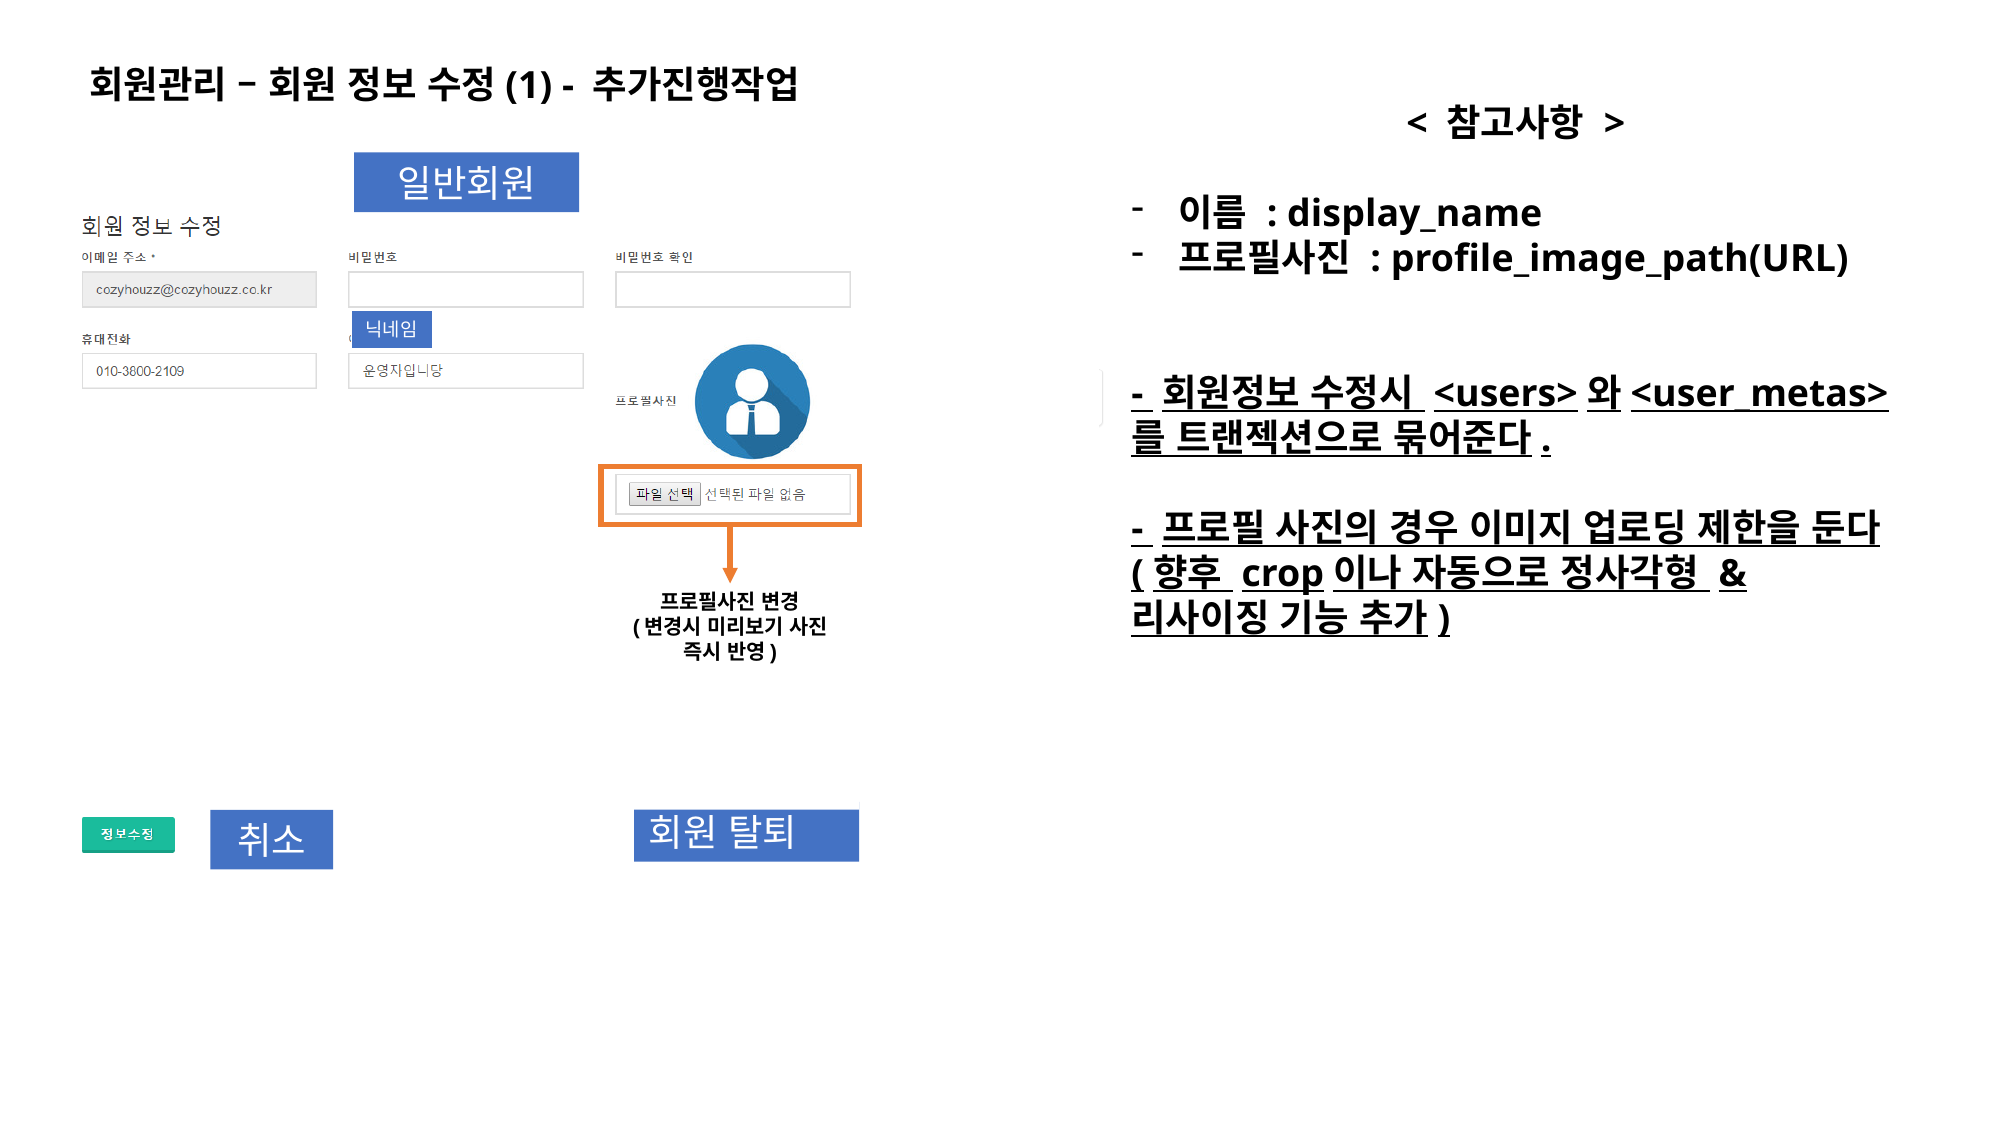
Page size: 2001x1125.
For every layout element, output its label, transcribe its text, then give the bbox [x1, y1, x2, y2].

text_box 취소 [210, 863, 334, 870]
text_box < 참고사항 > 이름 : display_name 프로필사진 : profile_image_path(URL) - 회원정보 수정시 <users>와<user_metas> 를 트랜젝션으로 묶어준다. - 프로필 사진의 경우 이미지 업로딩 제한을 둔다(향후 crop이나 자동으로 정사각형 & 리사이징 기능 추가) [1116, 91, 1916, 647]
text_box 회원관리 – 회원 정보 수정(1) - 추가진행작업 [74, 53, 899, 114]
picture [74, 146, 1117, 863]
